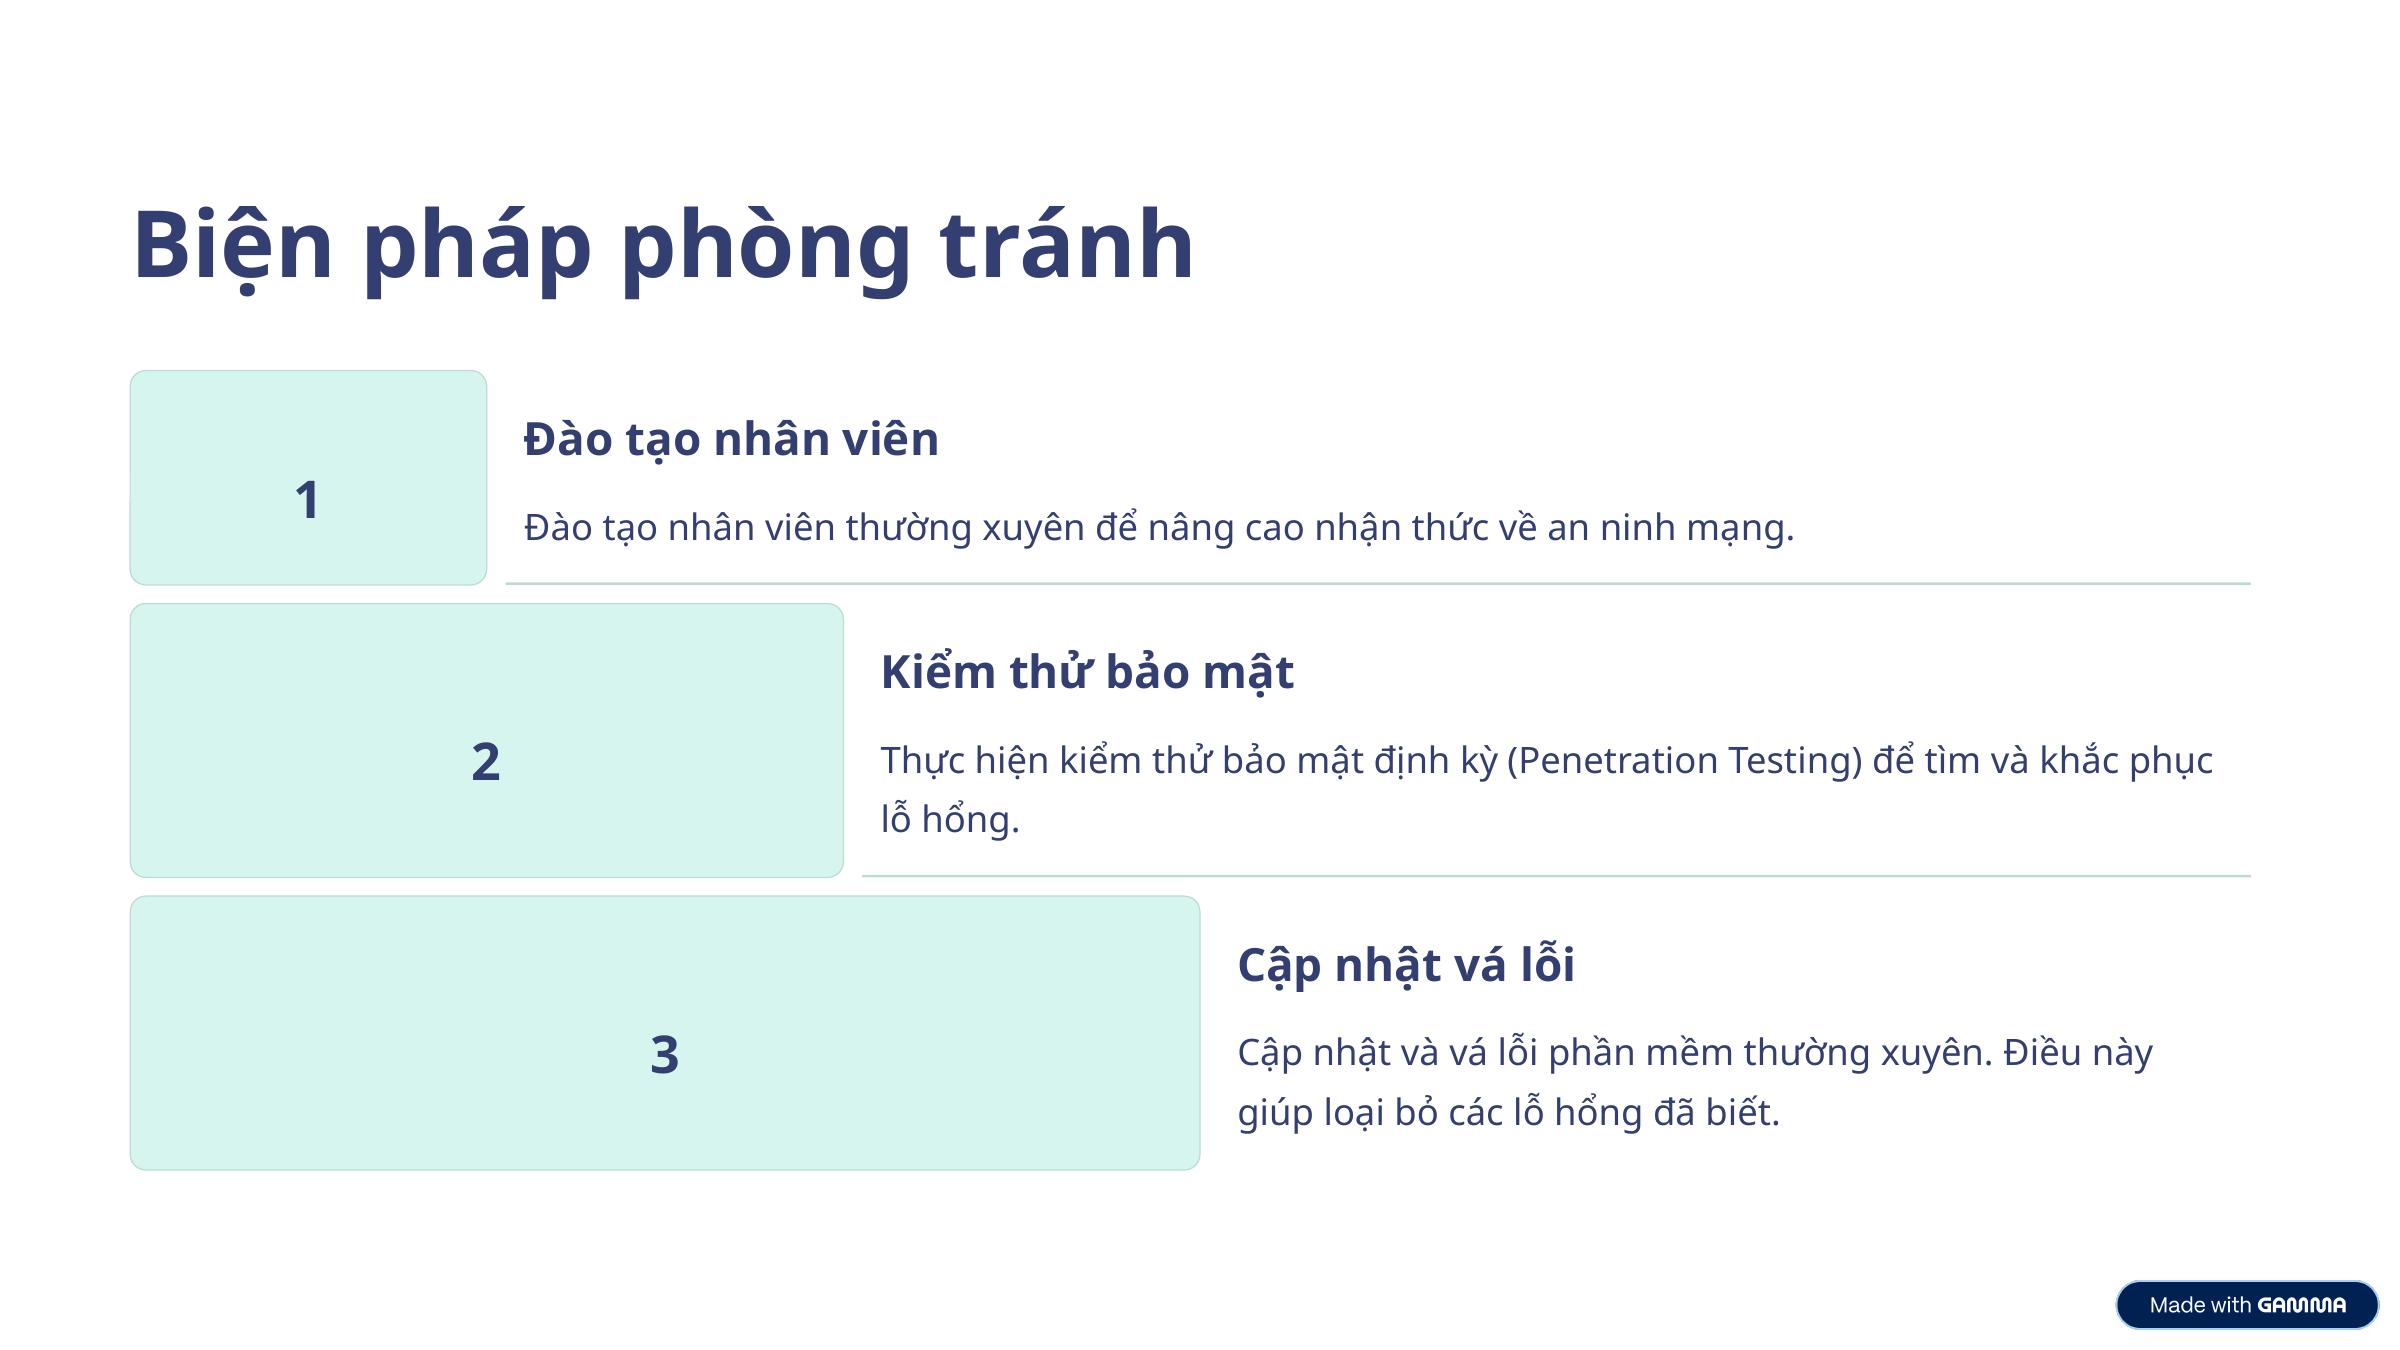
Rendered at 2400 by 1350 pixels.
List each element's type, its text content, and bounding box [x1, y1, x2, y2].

text_box Thực hiện kiểm thử bảo mật định kỳ (Penetration Testing) để tìm và khắc phục lỗ hổng. [880, 721, 2233, 841]
text_box Cập nhật và vá lỗi phần mềm thường xuyên. Điều này giúp loại bỏ các lỗ hổng đã biết. [1237, 1013, 2233, 1133]
text_box Đào tạo nhân viên thường xuyên để nâng cao nhận thức về an ninh mạng. [523, 488, 1805, 548]
text_box 2 [460, 707, 513, 774]
text_box [130, 603, 844, 878]
text_box [861, 874, 2252, 878]
text_box [130, 370, 487, 585]
text_box 3 [638, 1000, 692, 1066]
text_box Đào tạo nhân viên [523, 407, 1047, 466]
picture [2106, 1271, 2389, 1339]
text_box Biện pháp phòng tránh [130, 179, 1450, 297]
text_box Cập nhật vá lỗi [1237, 933, 1703, 992]
text_box 1 [282, 445, 335, 511]
text_box Kiểm thử bảo mật [880, 640, 1398, 699]
text_box [130, 896, 1201, 1171]
